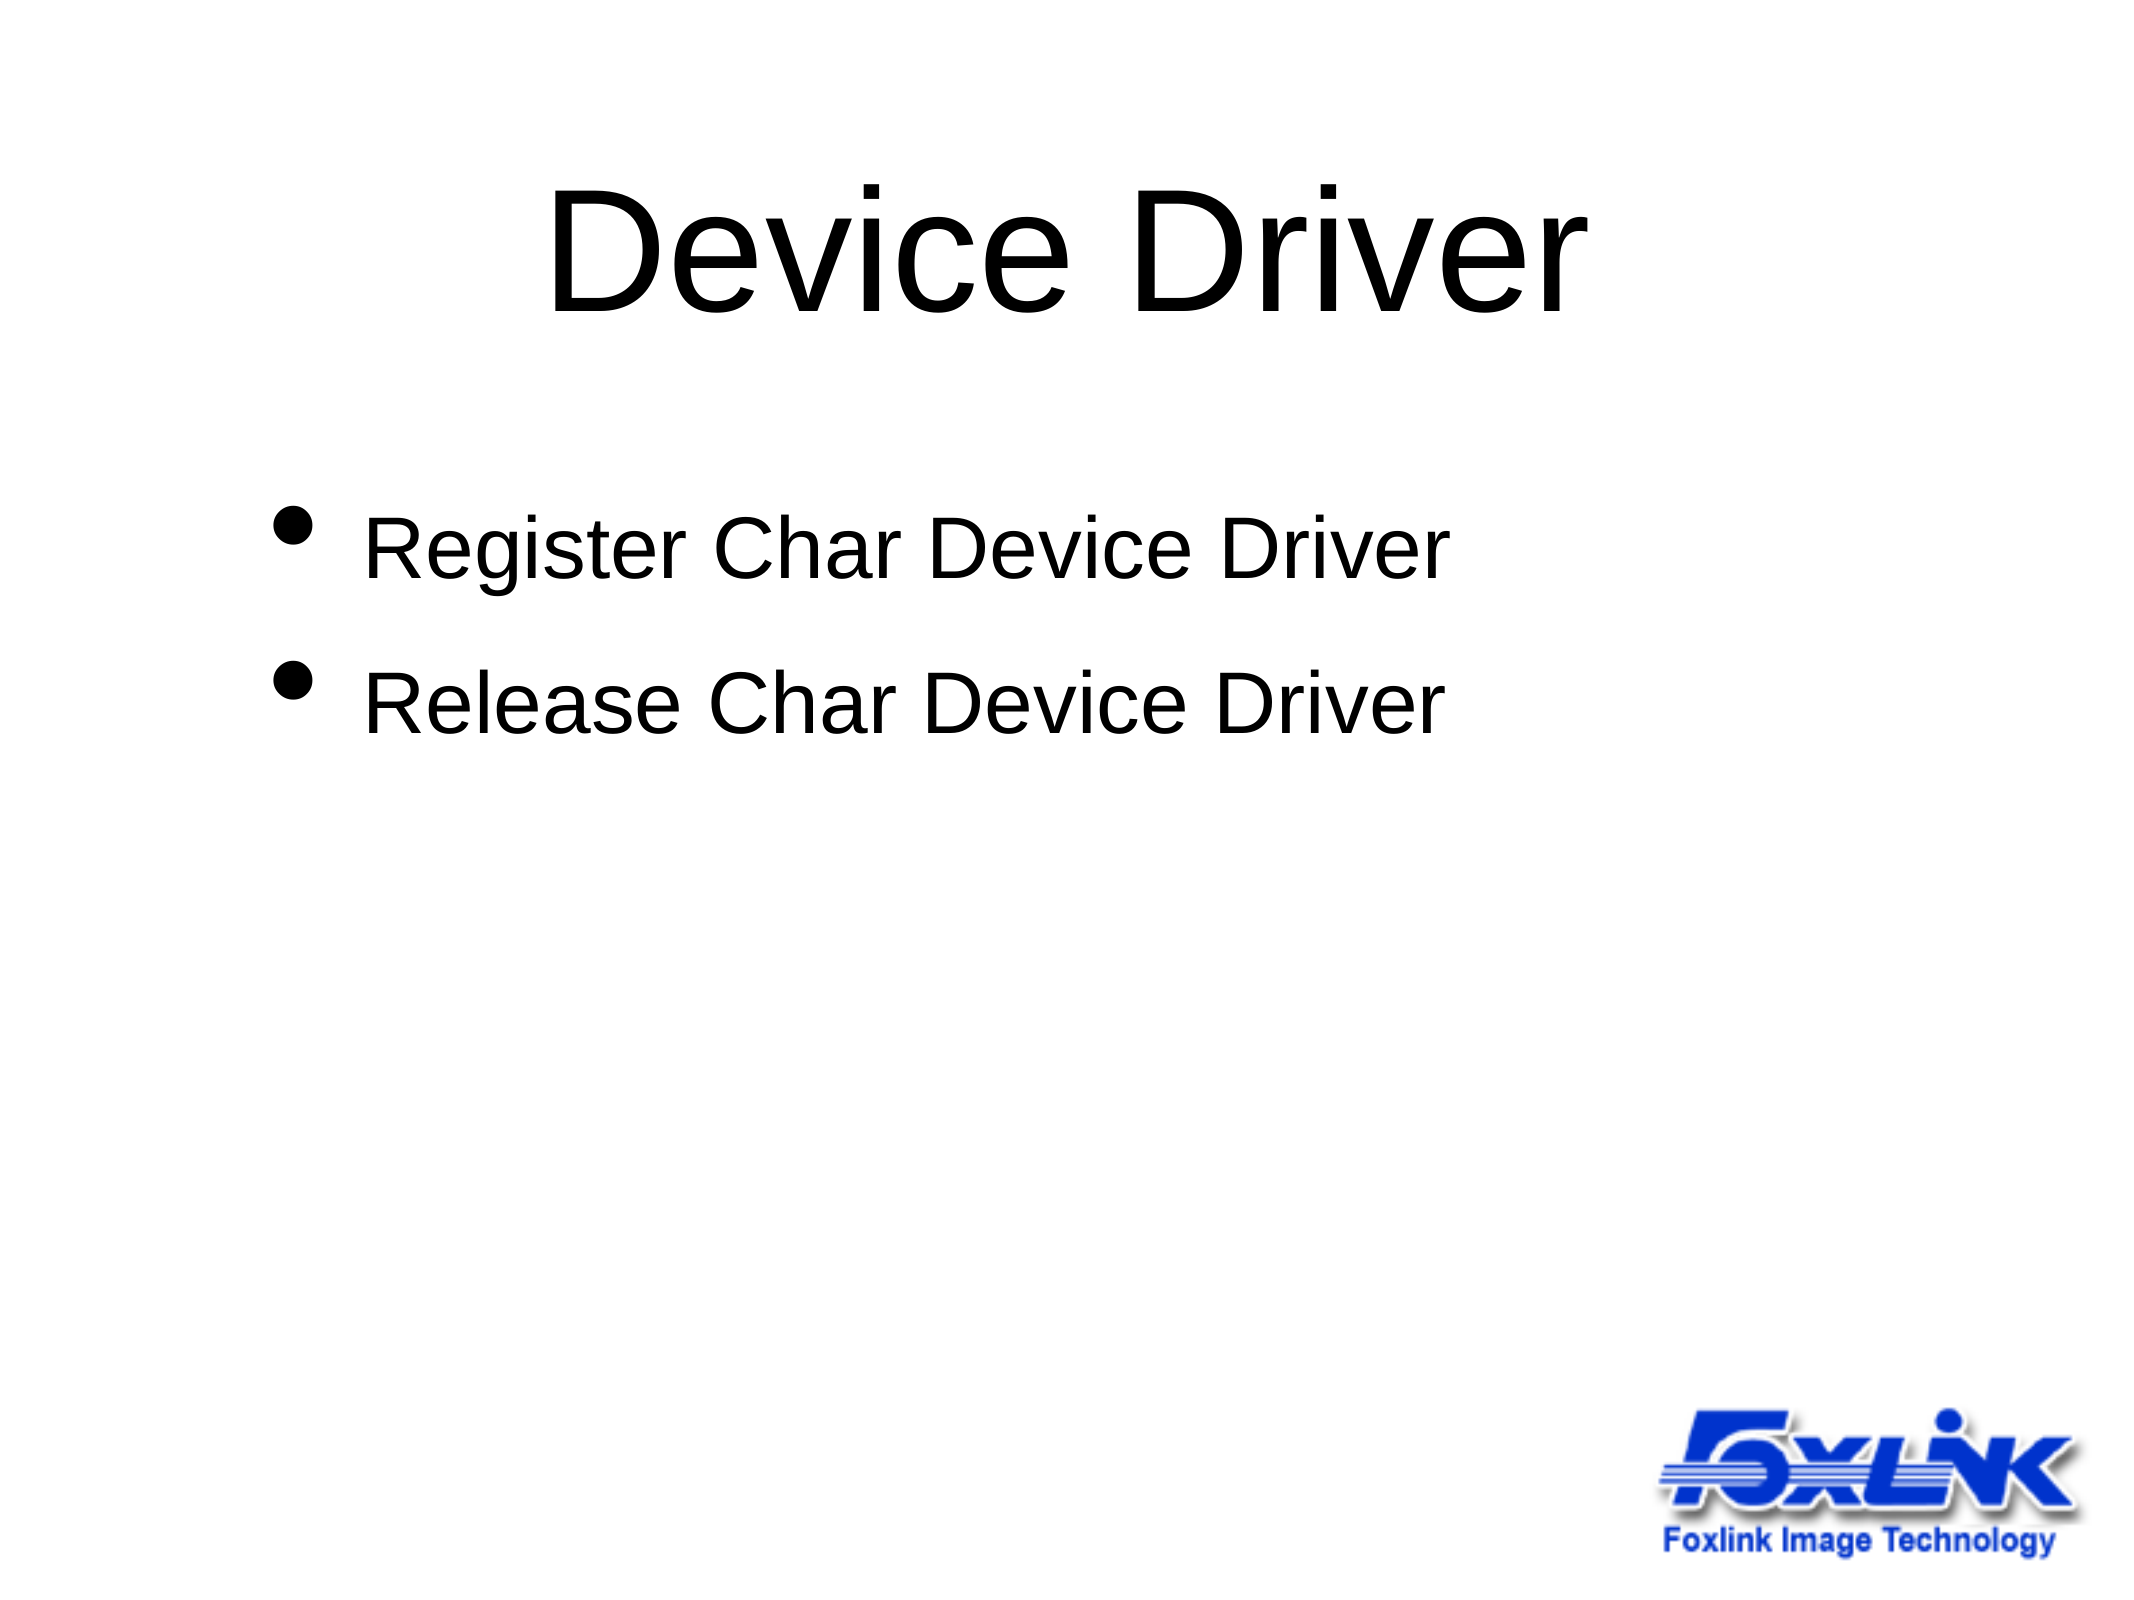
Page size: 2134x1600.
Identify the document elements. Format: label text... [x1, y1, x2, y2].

list Register Char Device Driver Release Char Device Driver [207, 453, 1926, 788]
title Device Driver [207, 41, 1926, 443]
picture [1633, 1401, 2098, 1566]
